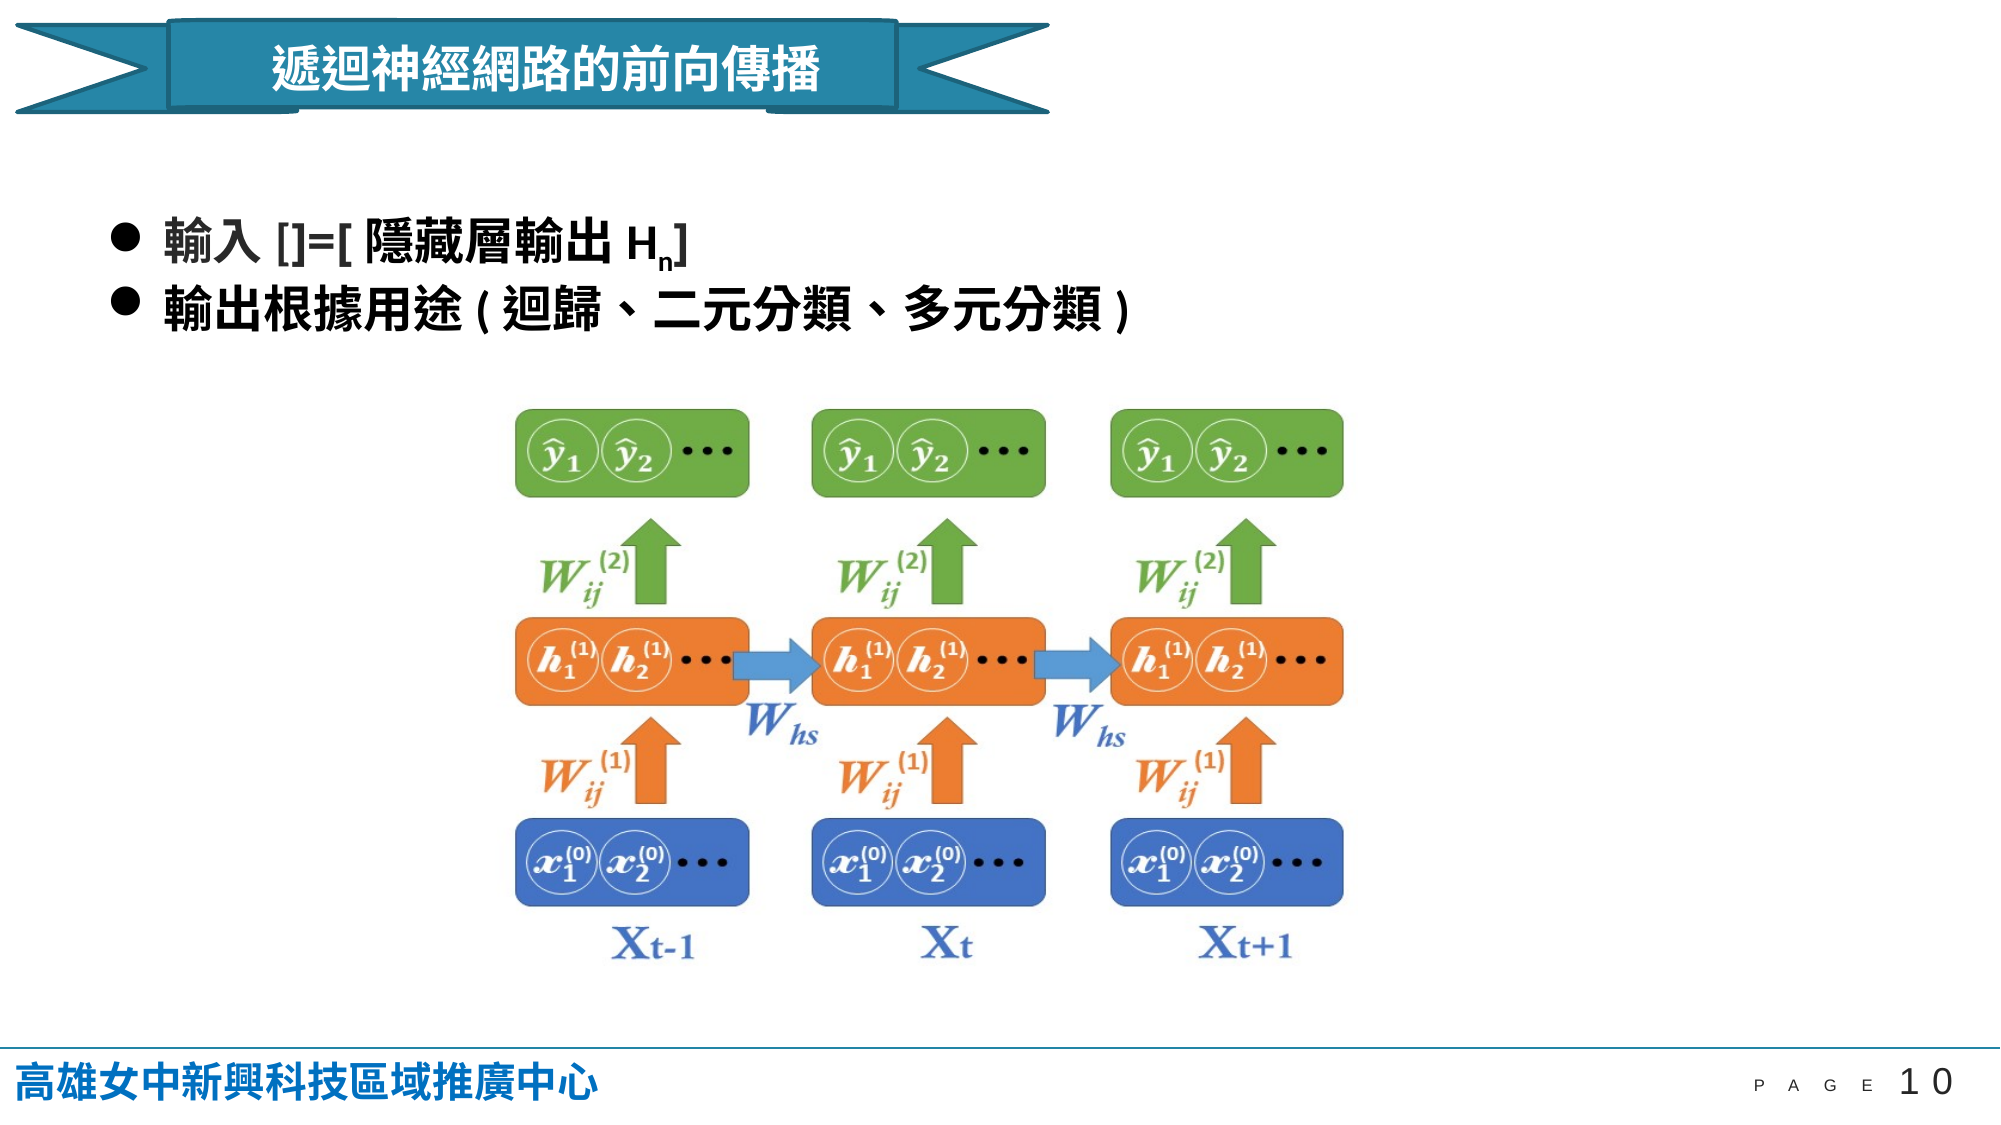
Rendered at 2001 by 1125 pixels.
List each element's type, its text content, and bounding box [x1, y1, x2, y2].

text_box 高雄女中新興科技區域推廣中心 [0, 1057, 636, 1113]
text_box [16, 19, 1049, 113]
picture [493, 392, 1359, 975]
